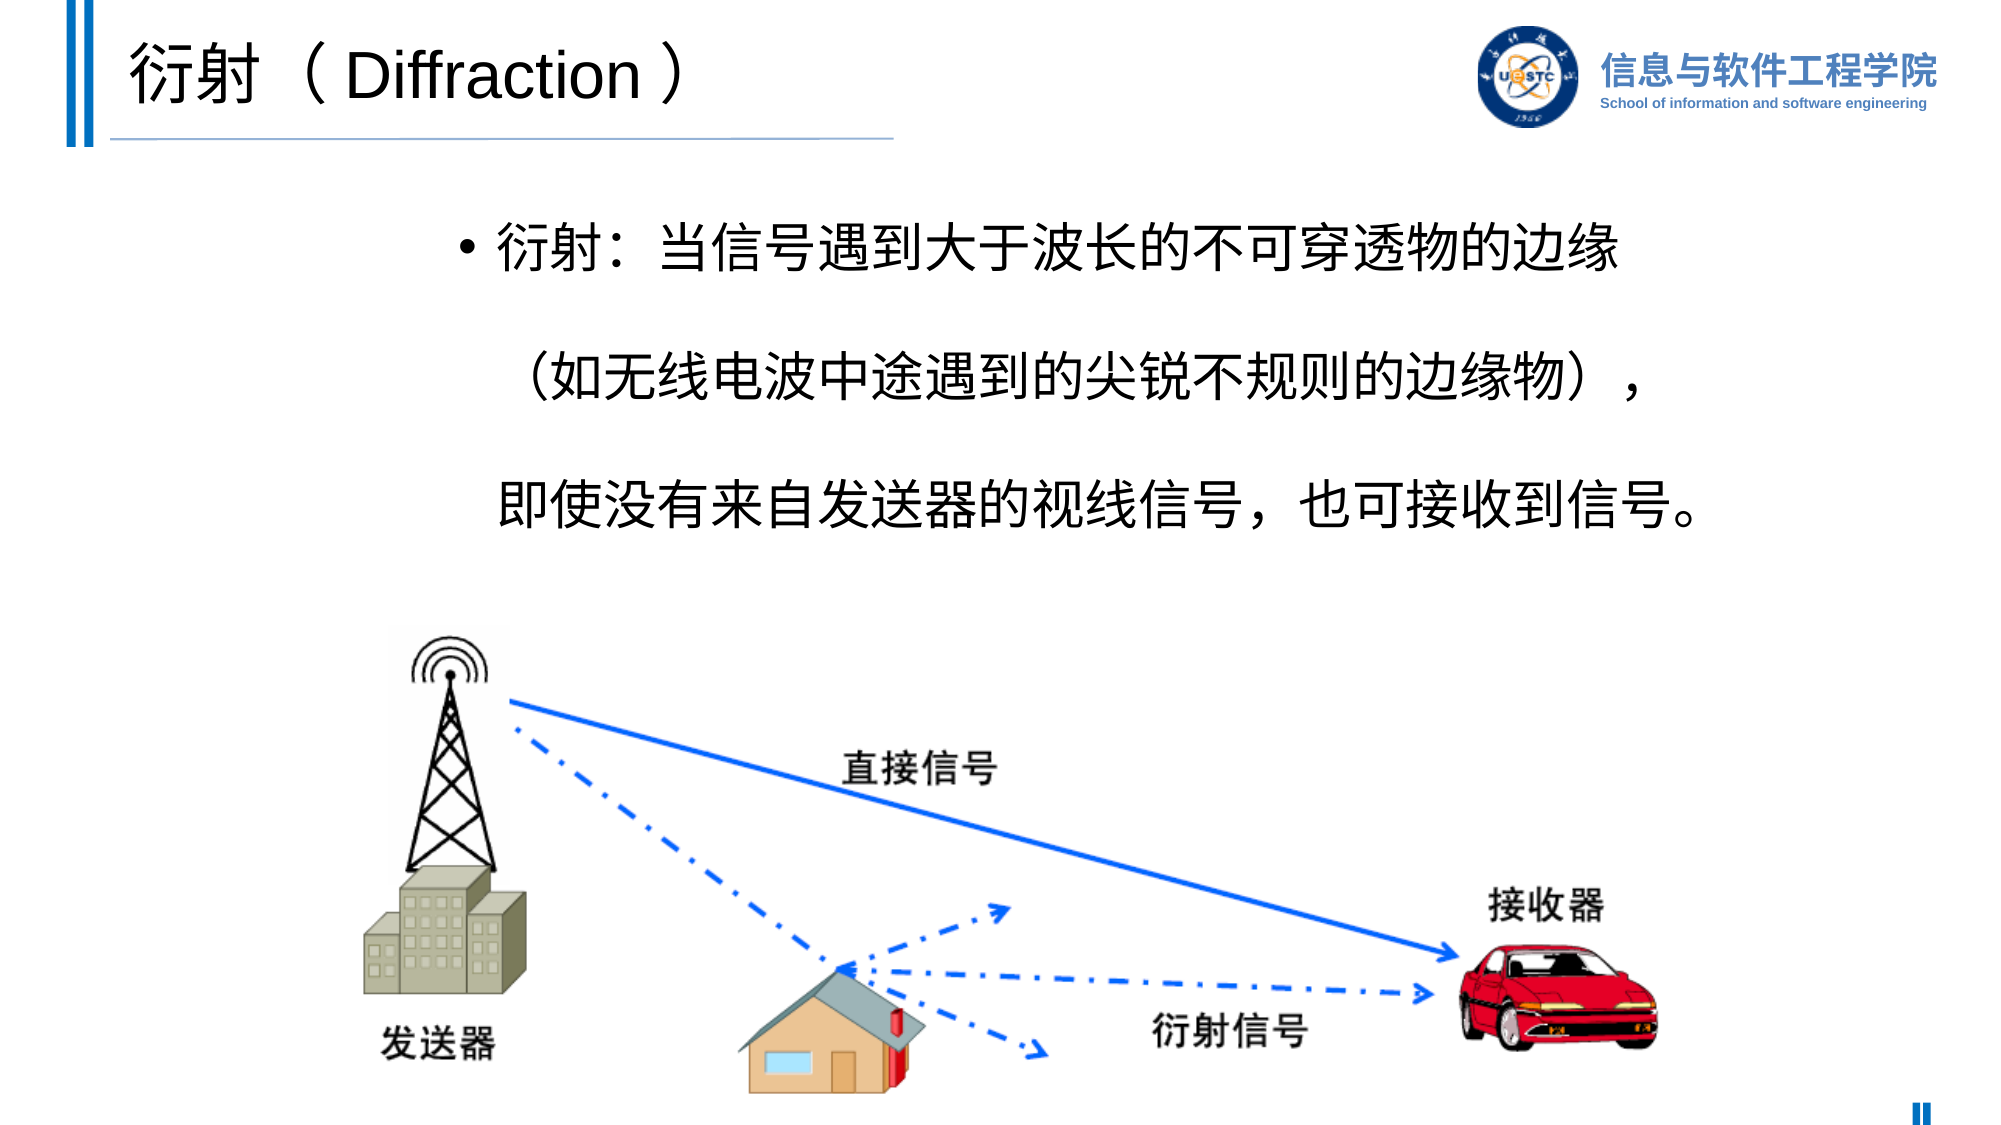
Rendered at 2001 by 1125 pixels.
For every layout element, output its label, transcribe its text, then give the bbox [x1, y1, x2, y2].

title 衍射（Diffraction） [113, 10, 1839, 143]
list 衍射：当信号遇到大于波长的不可穿透物的边缘（如无线电波中途遇到的尖锐不规则的边缘物），即使没有来自发送器的视线信号，也可接收到信号。 [444, 142, 1719, 575]
picture [314, 606, 1694, 1125]
